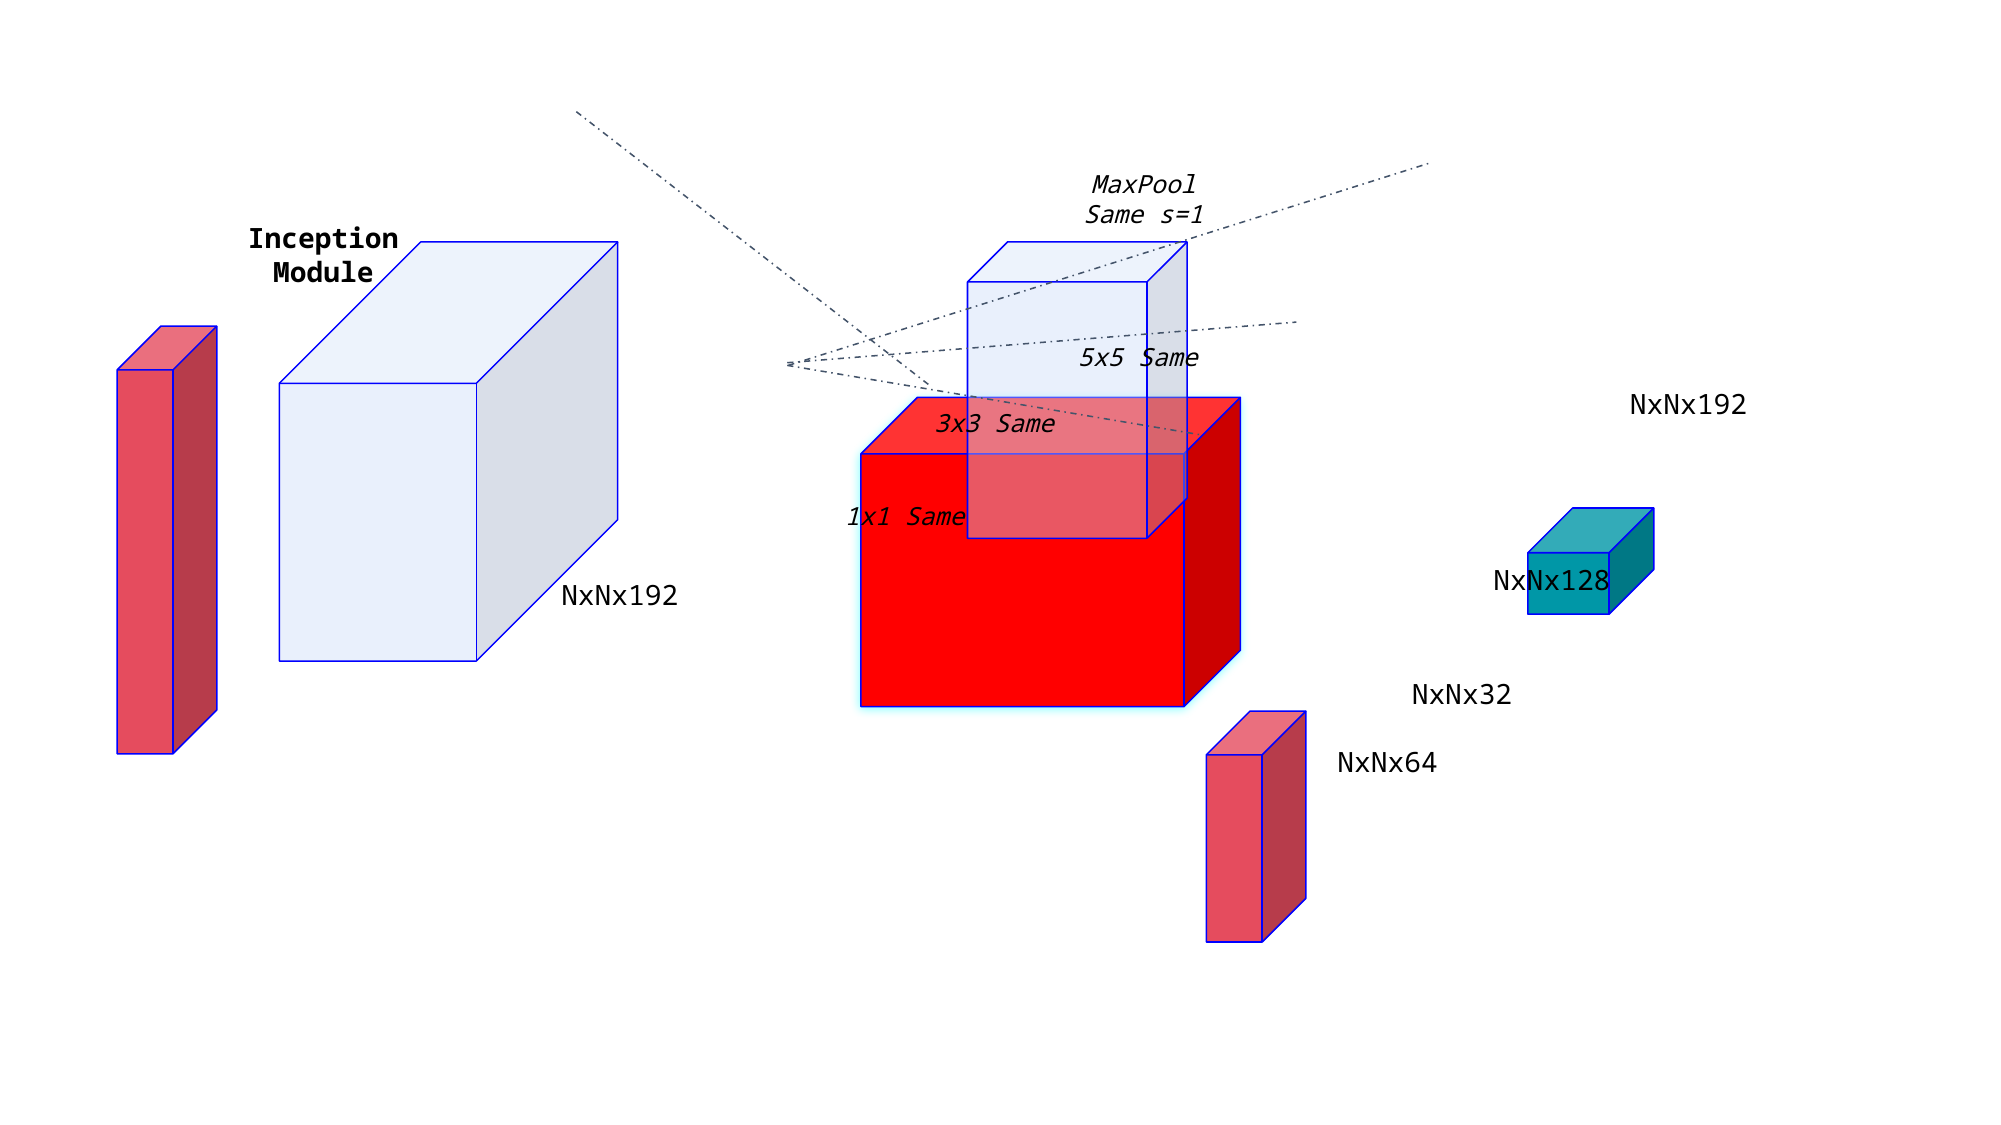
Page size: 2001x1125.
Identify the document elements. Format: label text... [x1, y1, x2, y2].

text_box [278, 111, 1758, 943]
text_box Inception Module [238, 221, 278, 292]
text_box [117, 326, 217, 754]
